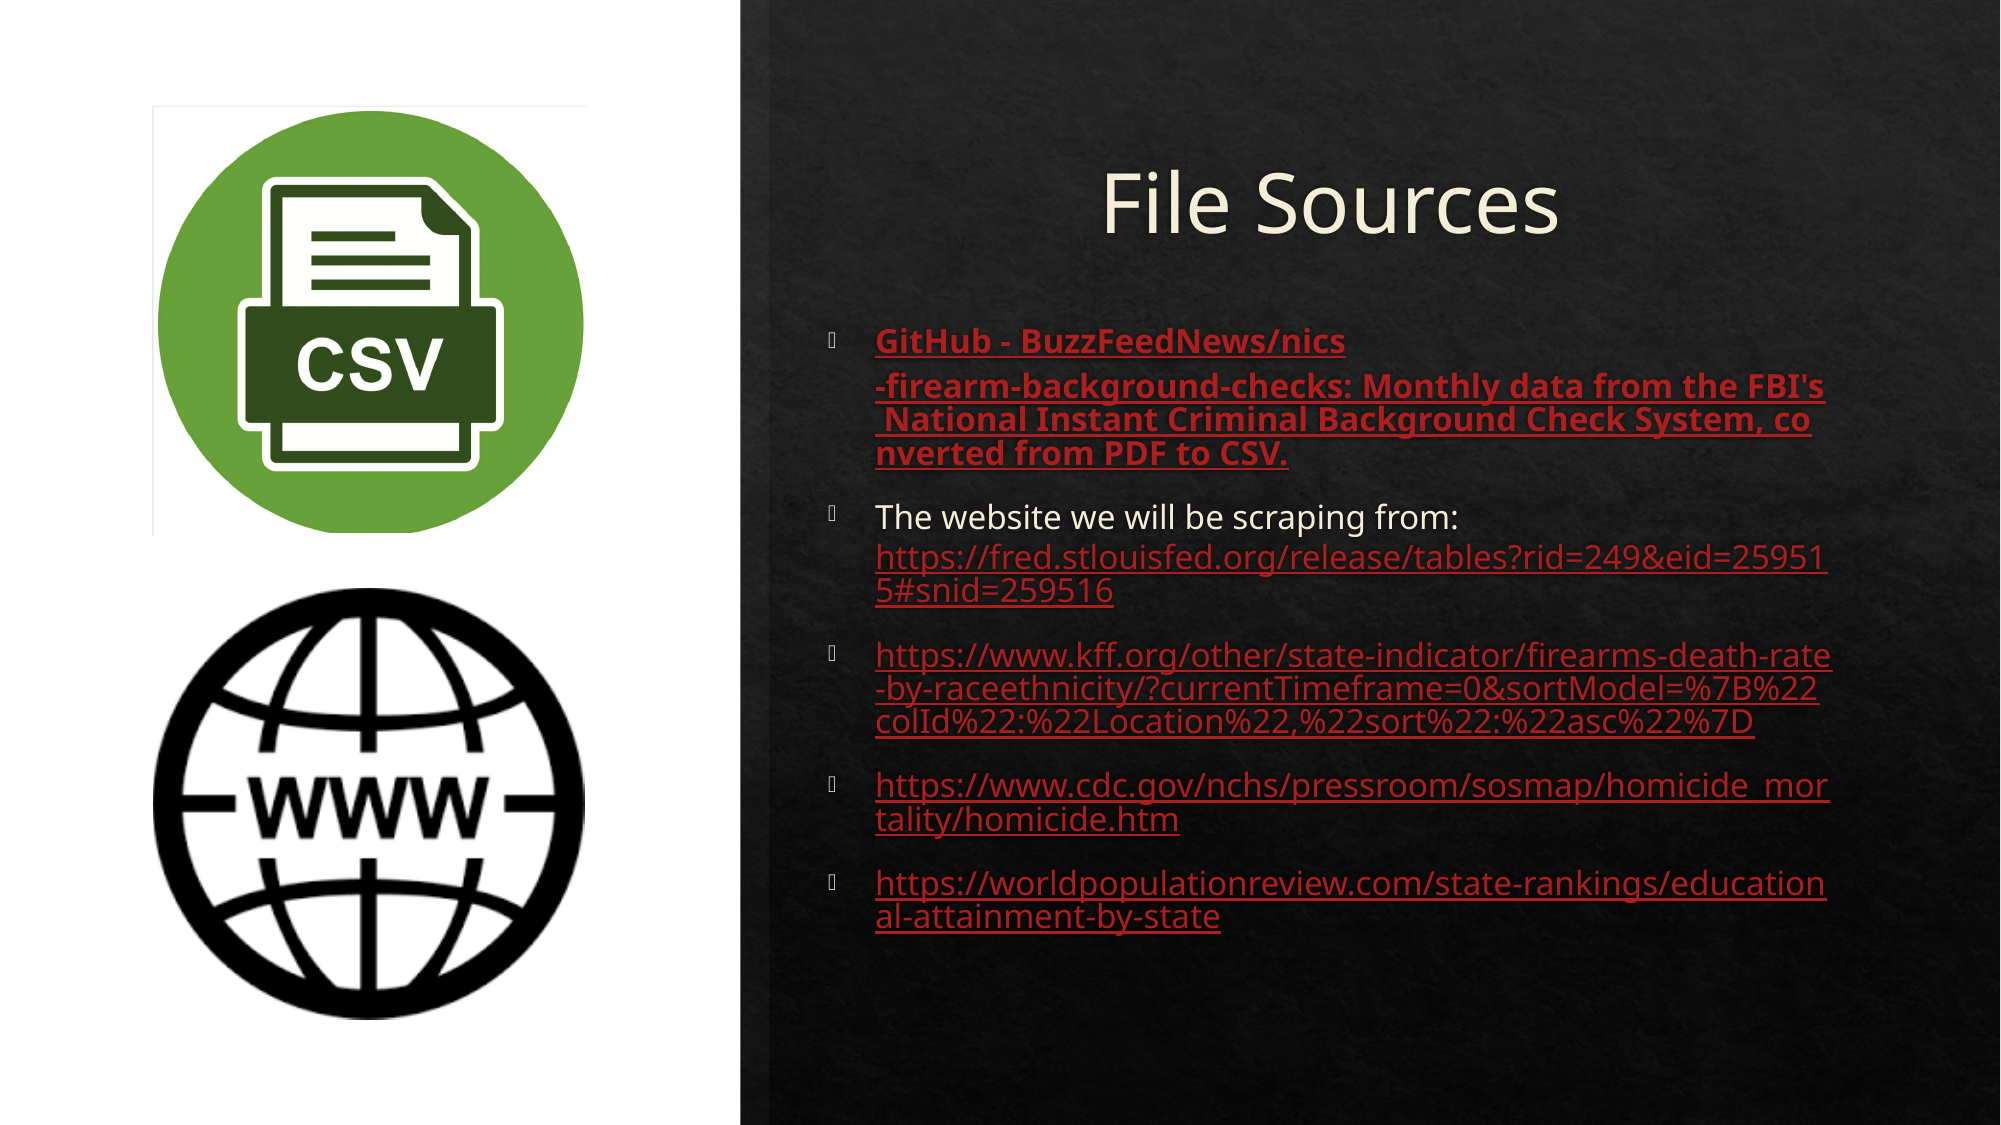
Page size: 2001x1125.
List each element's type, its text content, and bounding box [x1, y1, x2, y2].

picture [0, 0, 770, 1125]
subtitle GitHub - BuzzFeedNews/nics-firearm-background-checks: Monthly data from the FBI's National Instant Criminal Background Check System, converted from PDF to CSV. The website we will be scraping from: https://fred.stlouisfed.org/release/tables?rid=249&eid=259515#snid=259516 https://www.kff.org/other/state-indicator/firearms-death-rate-by-raceethnicity/?currentTimeframe=0&sortModel=%7B%22colId%22:%22Location%22,%22sort%22:%22asc%22%7D https://www.cdc.gov/nchs/pressroom/sosmap/homicide_mortality/homicide.htm https://worldpopulationreview.com/state-rankings/educational-attainment-by-state [813, 312, 1849, 950]
title File Sources [813, 99, 1849, 310]
